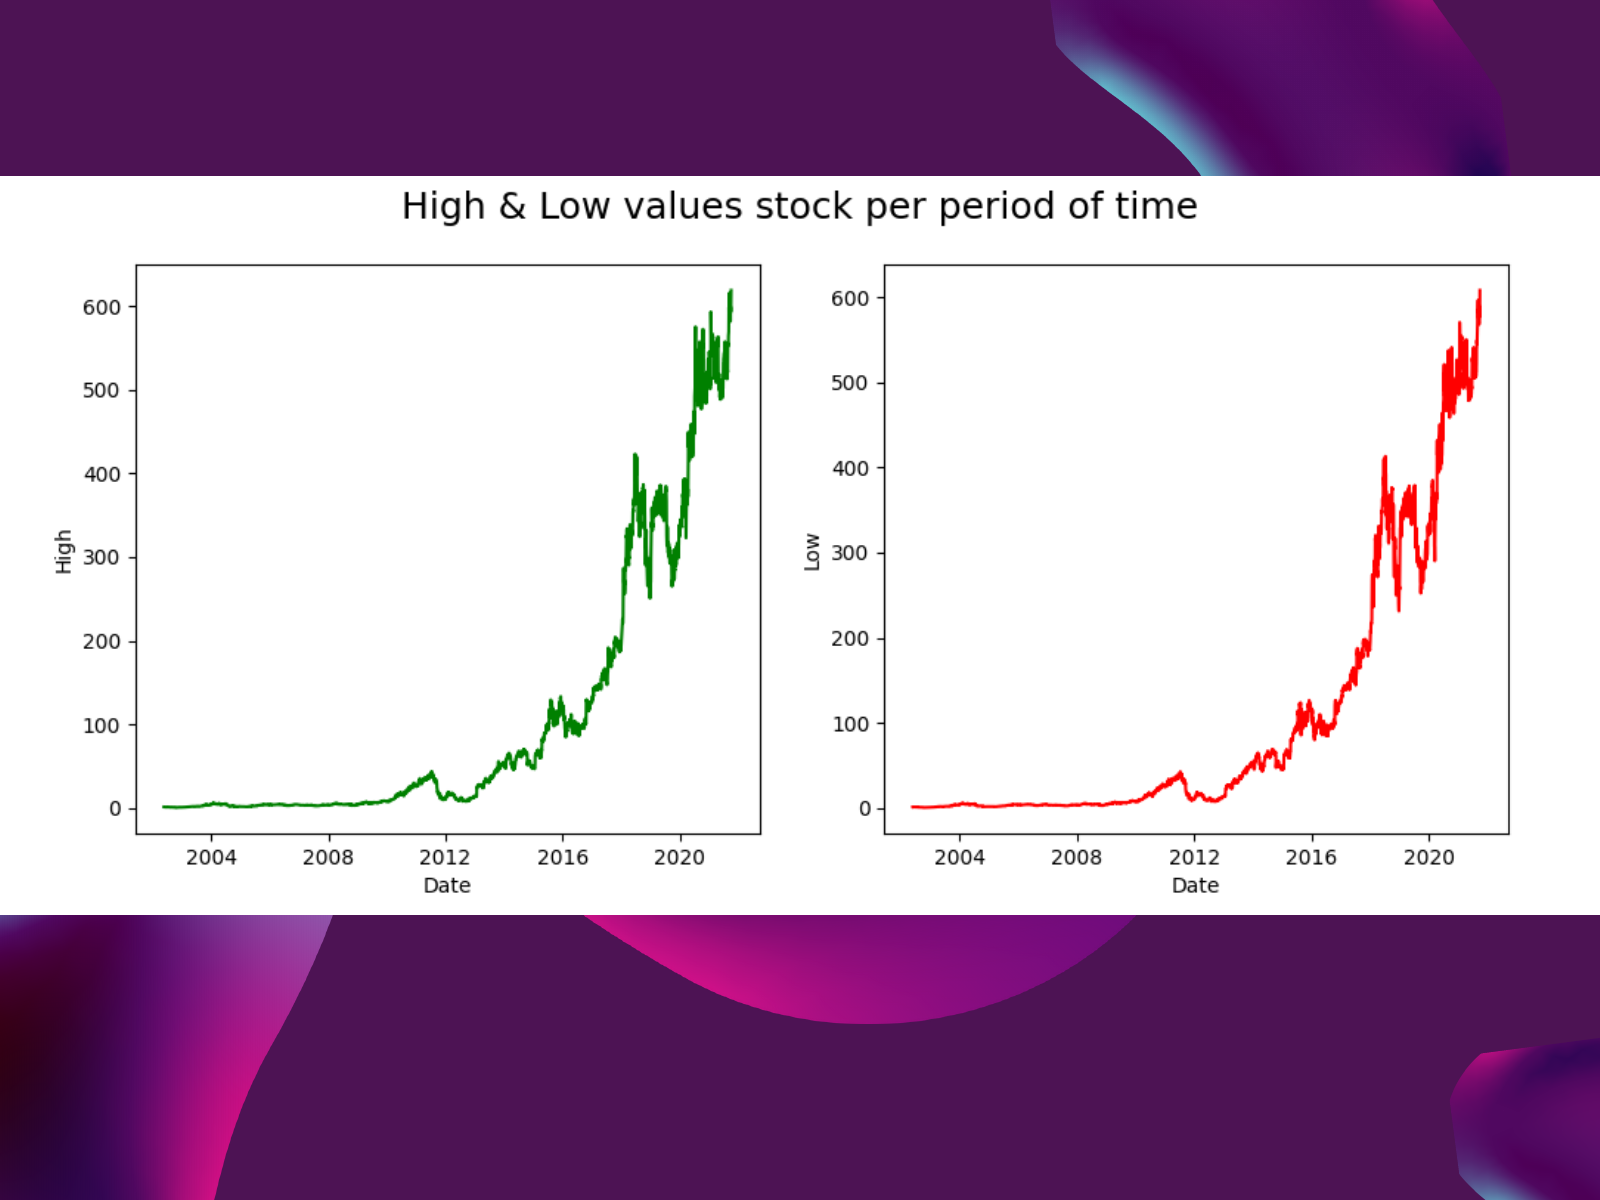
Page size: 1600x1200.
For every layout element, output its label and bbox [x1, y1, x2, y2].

text_box [1444, 1037, 1600, 1200]
text_box [0, 176, 1600, 915]
text_box [1050, 0, 1512, 176]
text_box [0, 915, 342, 1200]
text_box [353, 915, 1247, 1024]
